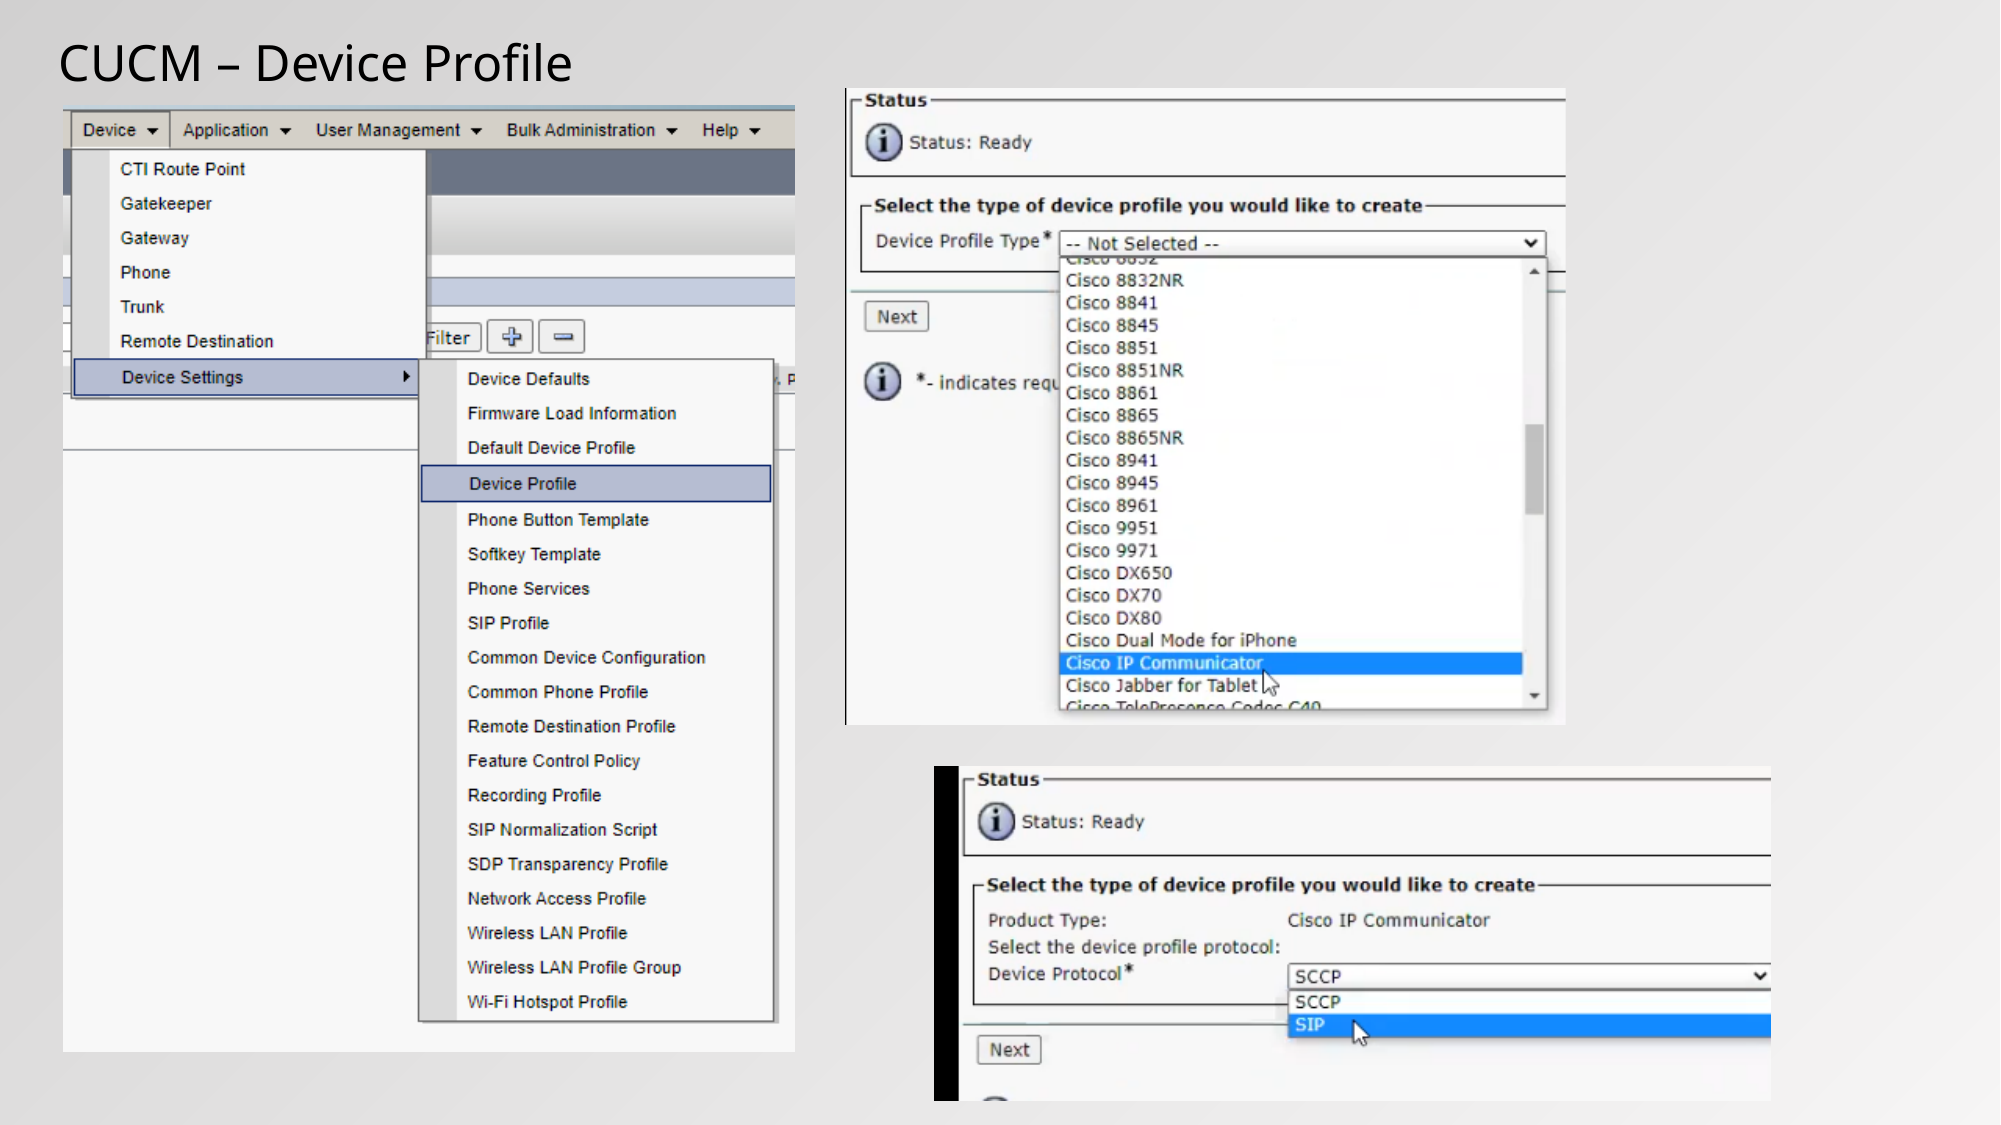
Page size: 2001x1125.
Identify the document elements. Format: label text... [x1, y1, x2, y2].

title CUCM – Device Profile [43, 24, 1712, 106]
picture [912, 766, 1771, 1101]
picture [845, 87, 1566, 725]
picture [63, 105, 795, 1052]
